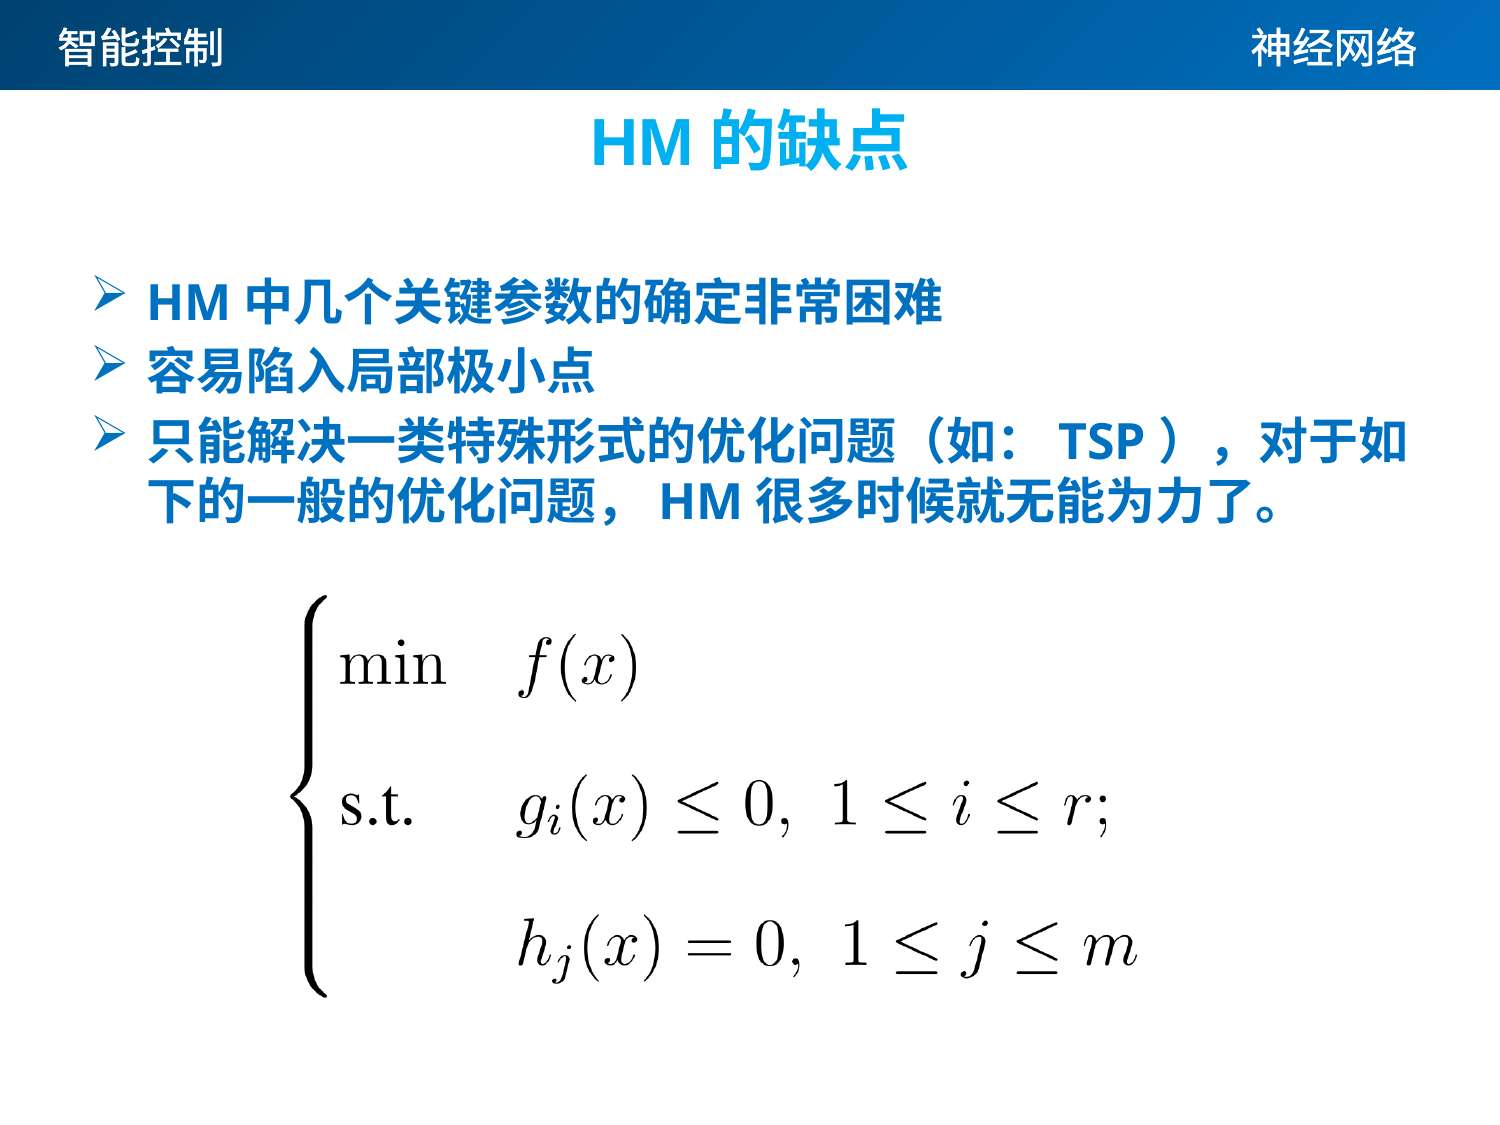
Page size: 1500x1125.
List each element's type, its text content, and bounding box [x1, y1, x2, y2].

title HM的缺点 [75, 45, 1425, 233]
picture [270, 585, 1140, 1000]
list HM中几个关键参数的确定非常困难 容易陷入局部极小点 只能解决一类特殊形式的优化问题（如：TSP），对于如下的一般的优化问题，HM很多时候就无能为力了。 [75, 262, 1425, 598]
